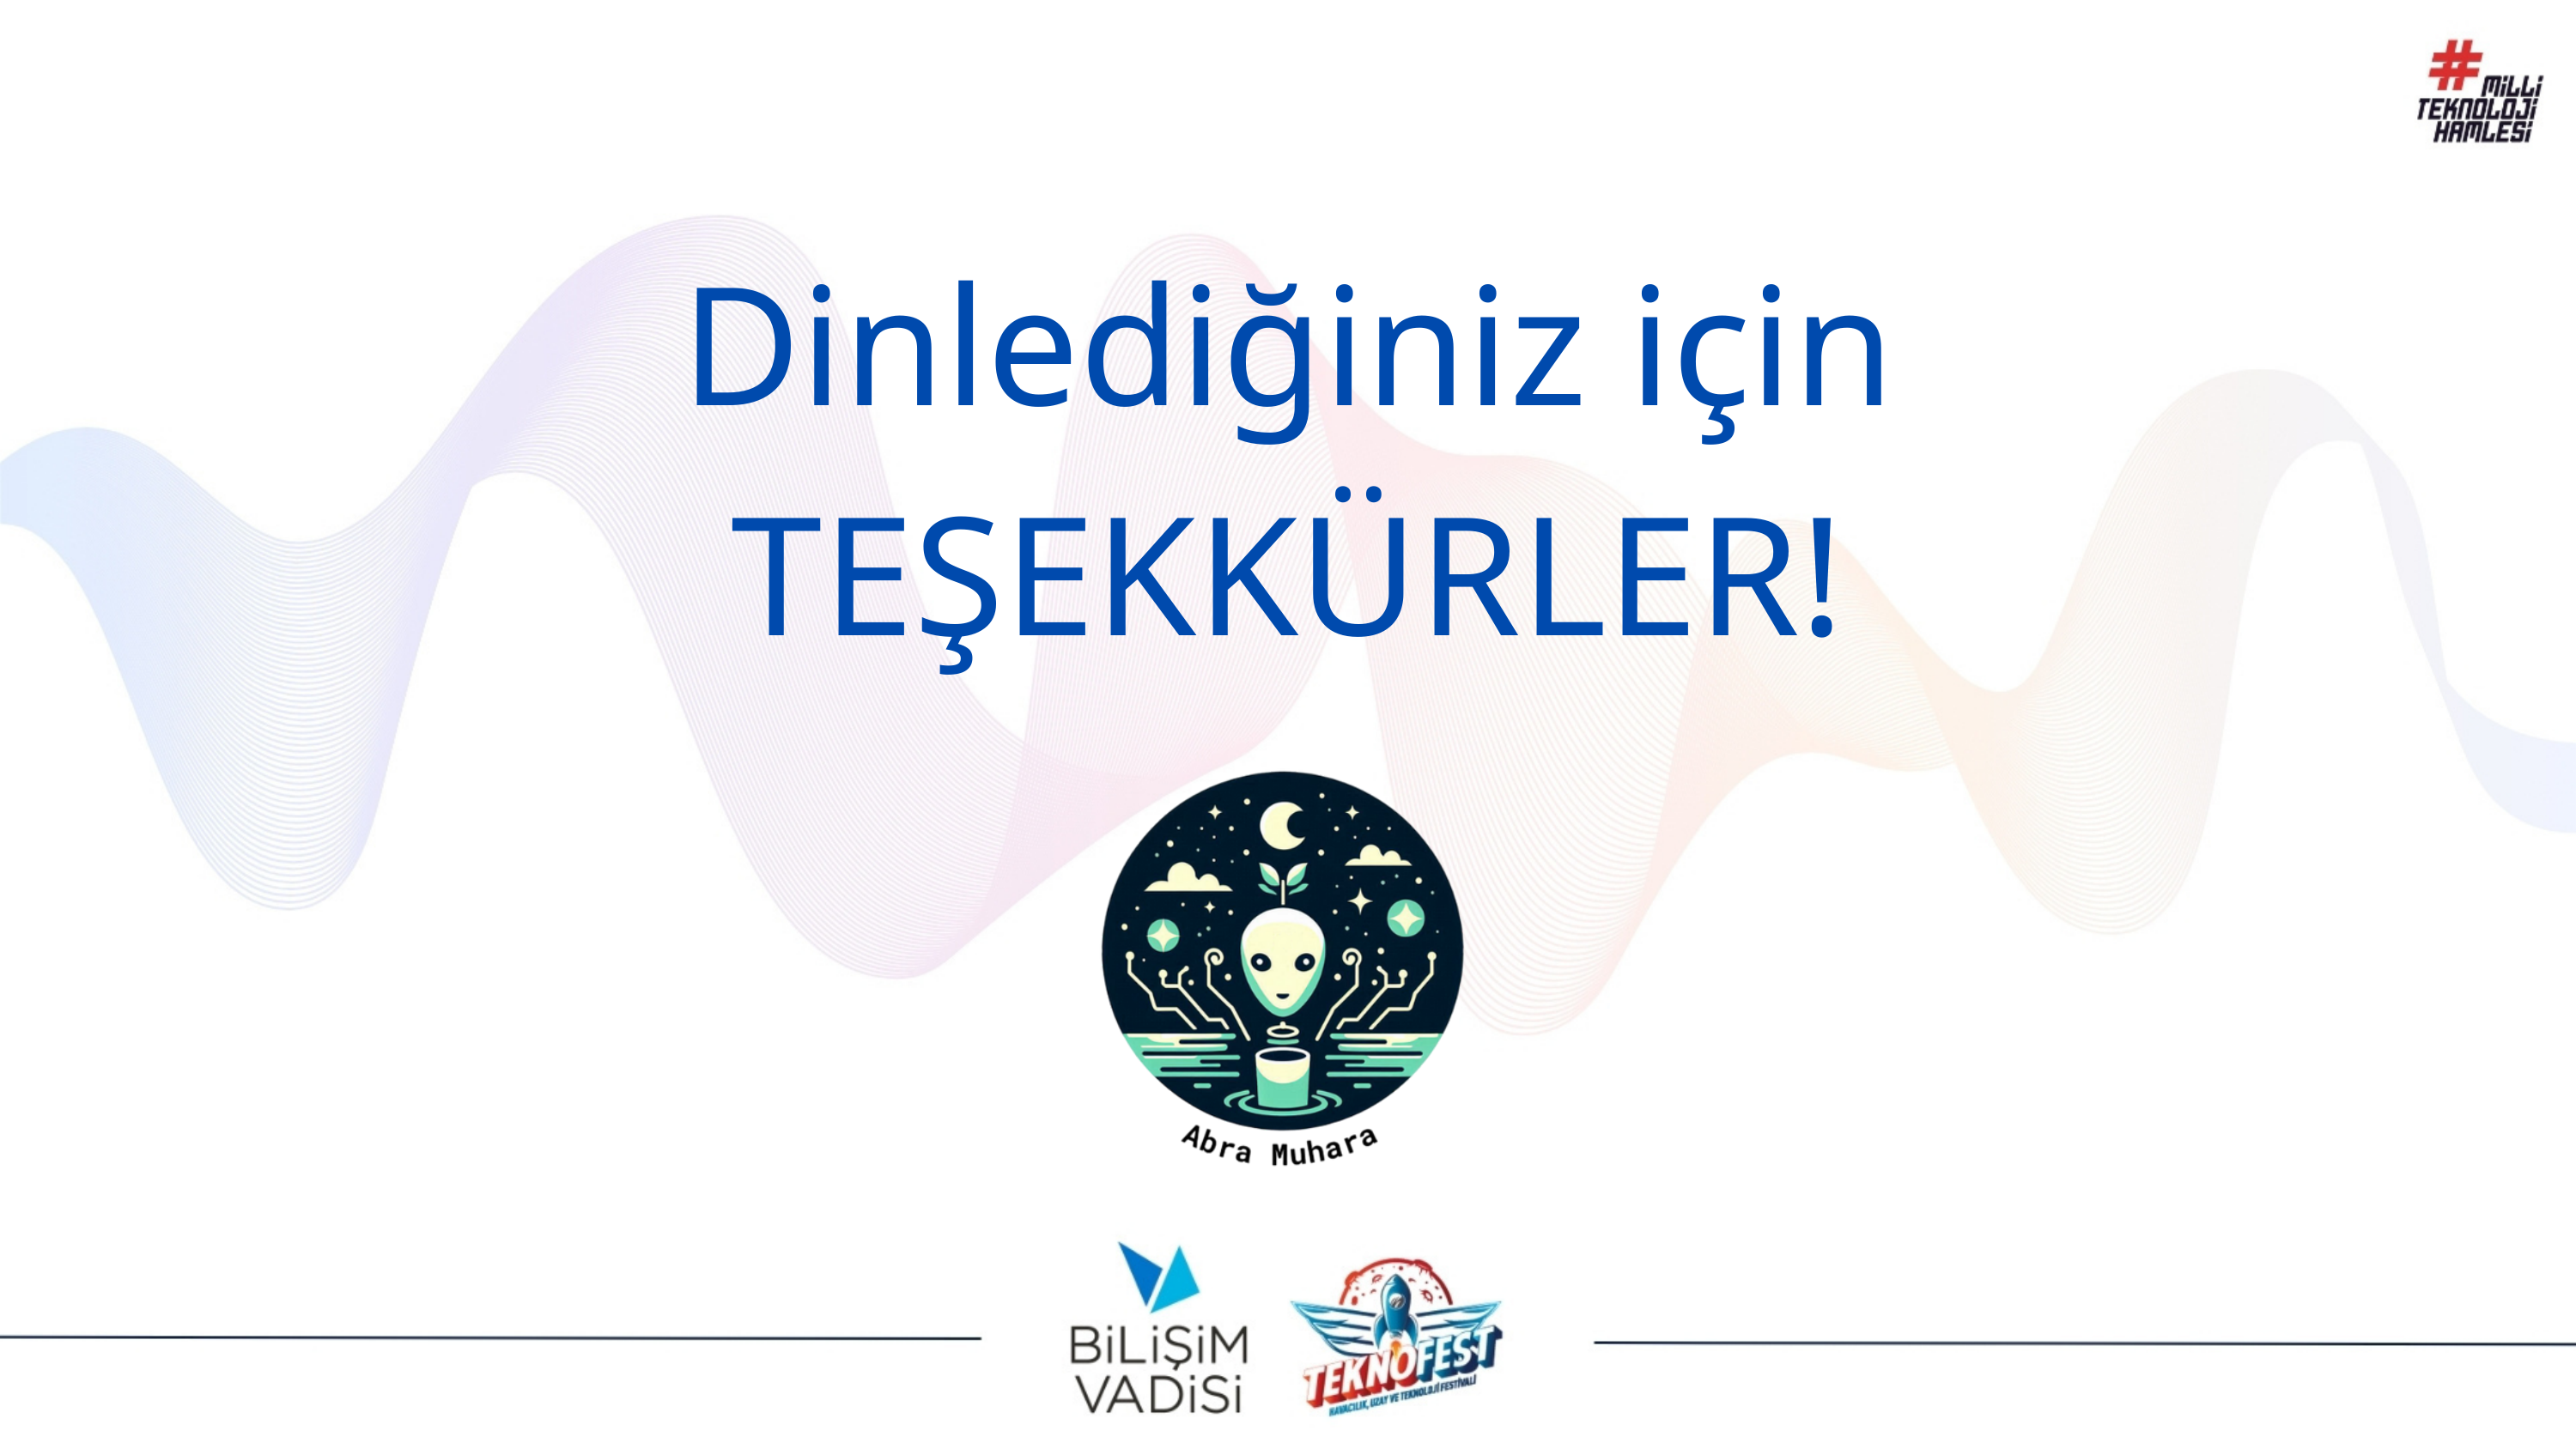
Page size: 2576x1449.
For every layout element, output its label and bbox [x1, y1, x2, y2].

text_box [0, 0, 2576, 1449]
